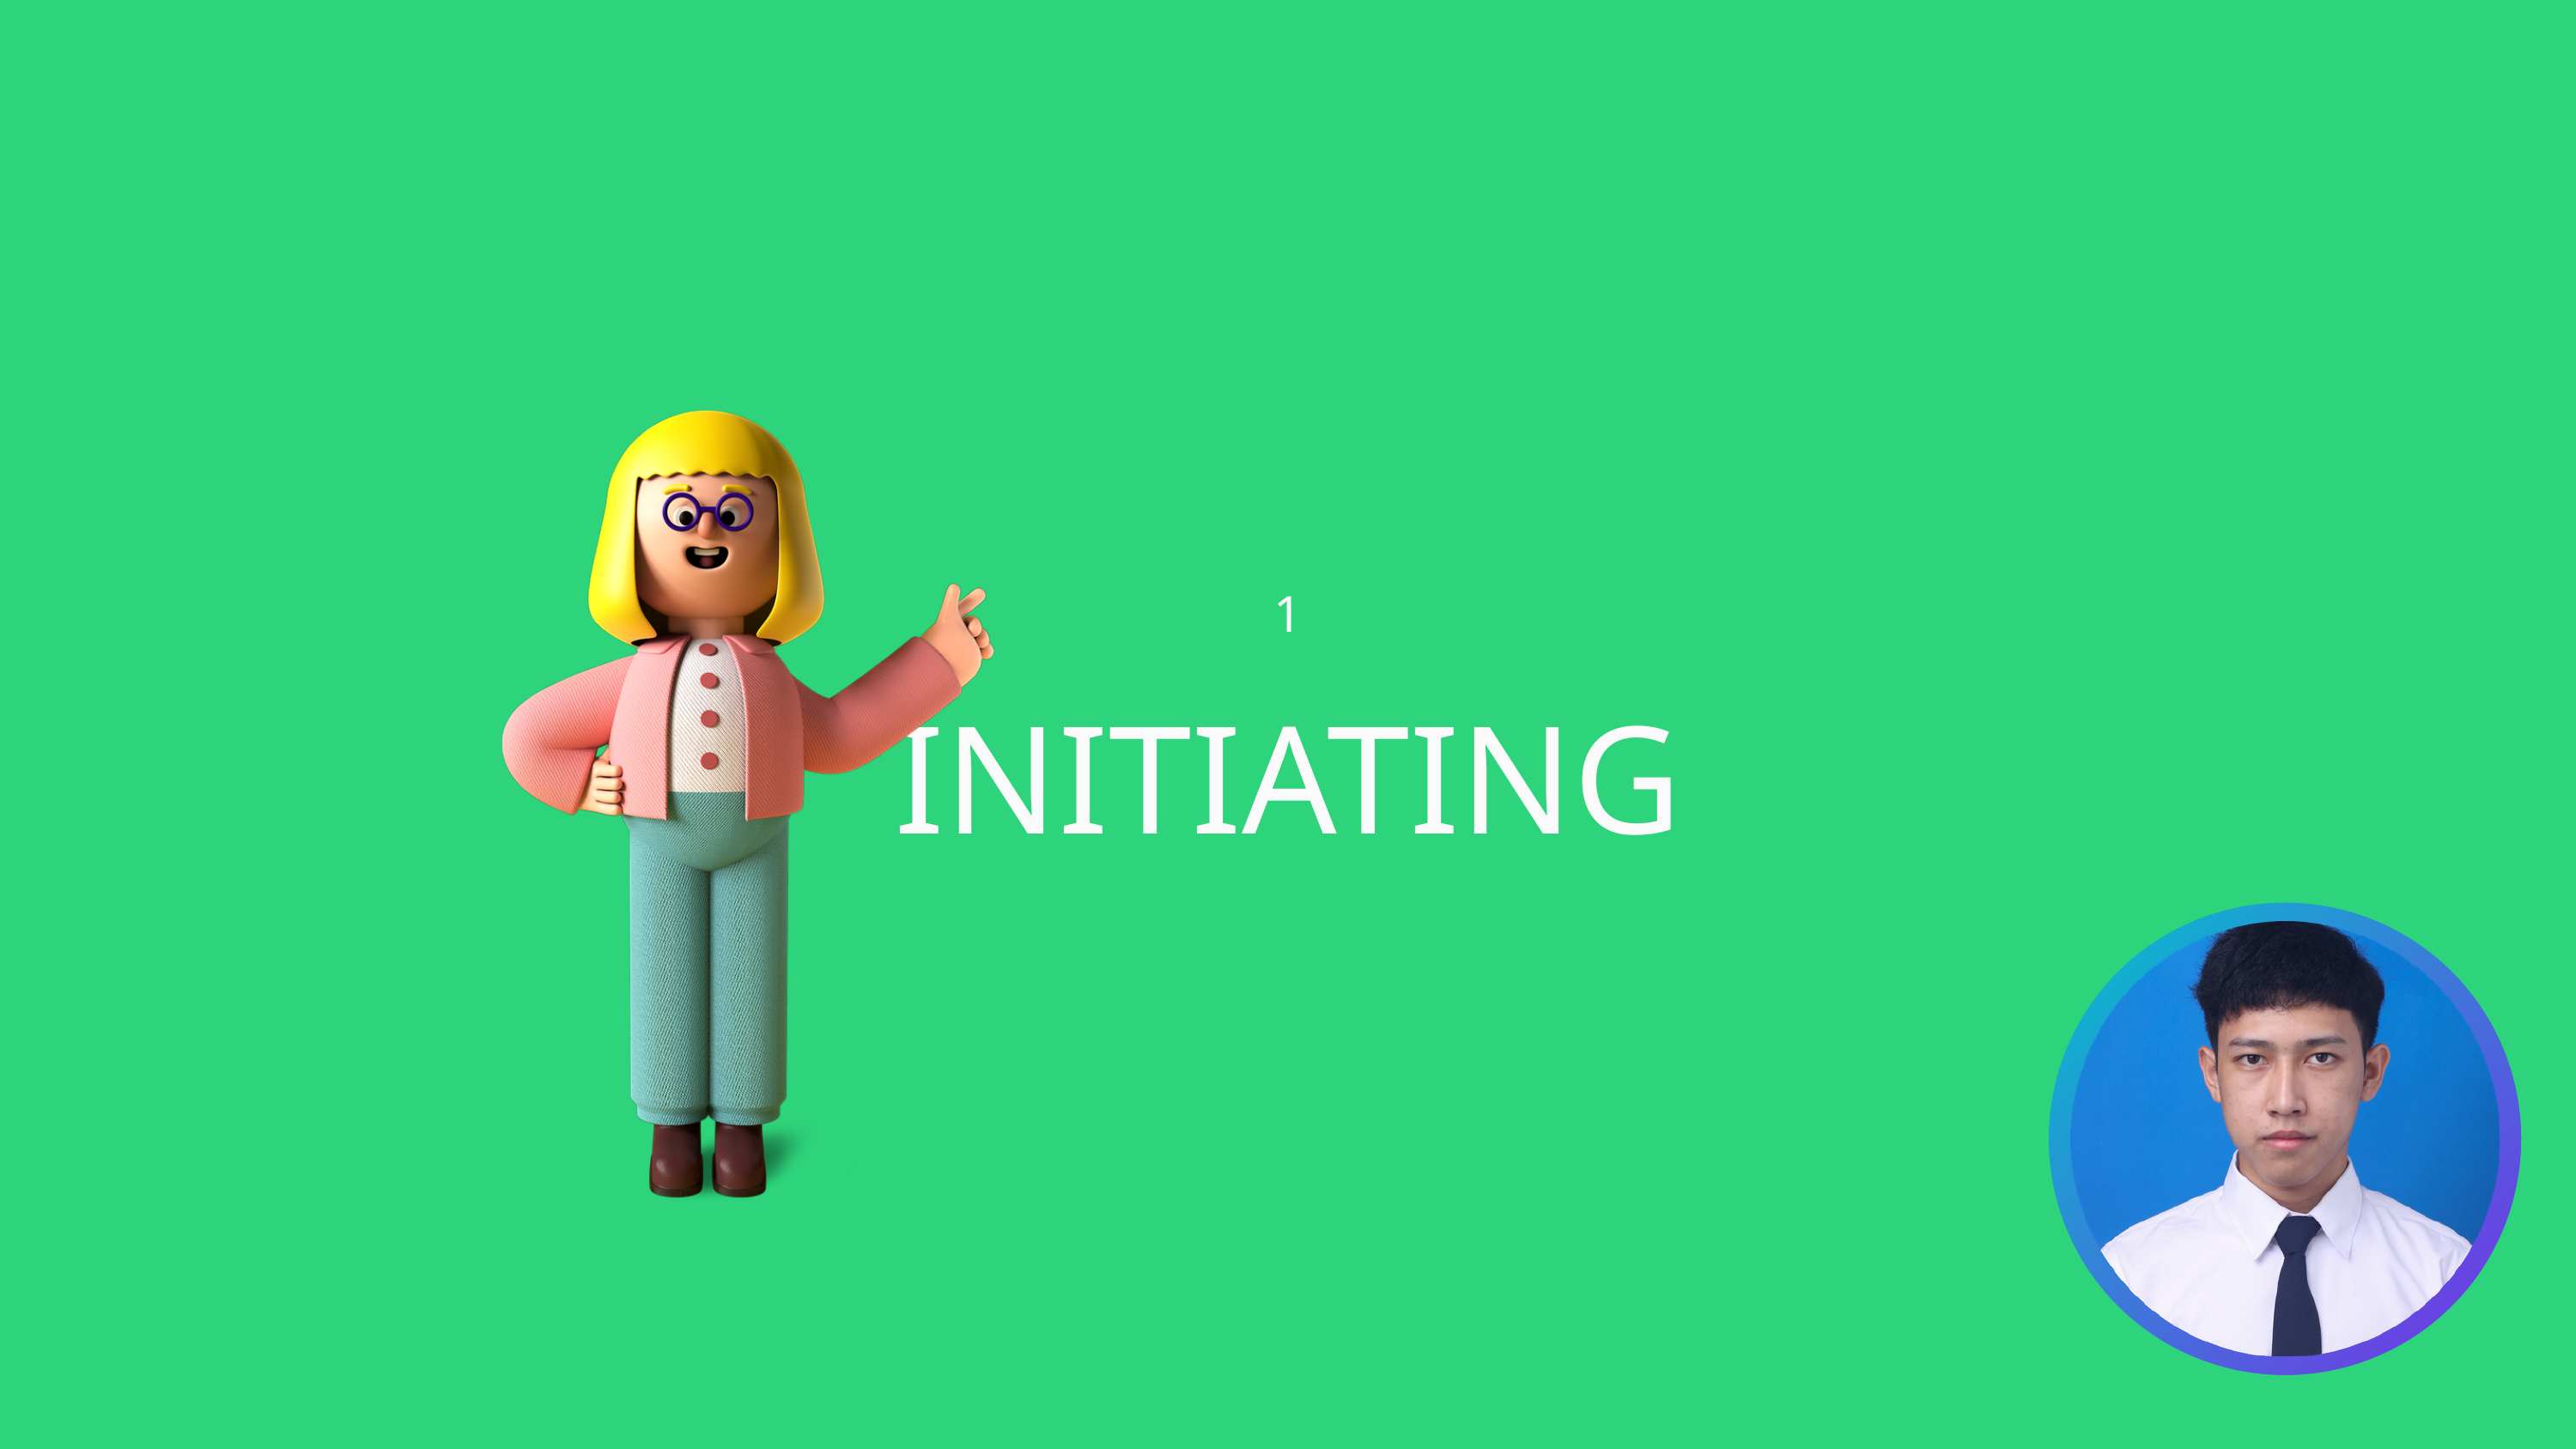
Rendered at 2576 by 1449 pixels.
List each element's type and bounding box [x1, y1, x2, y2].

picture [502, 410, 994, 1204]
text_box [2047, 901, 2523, 1377]
text_box [998, 583, 1828, 866]
